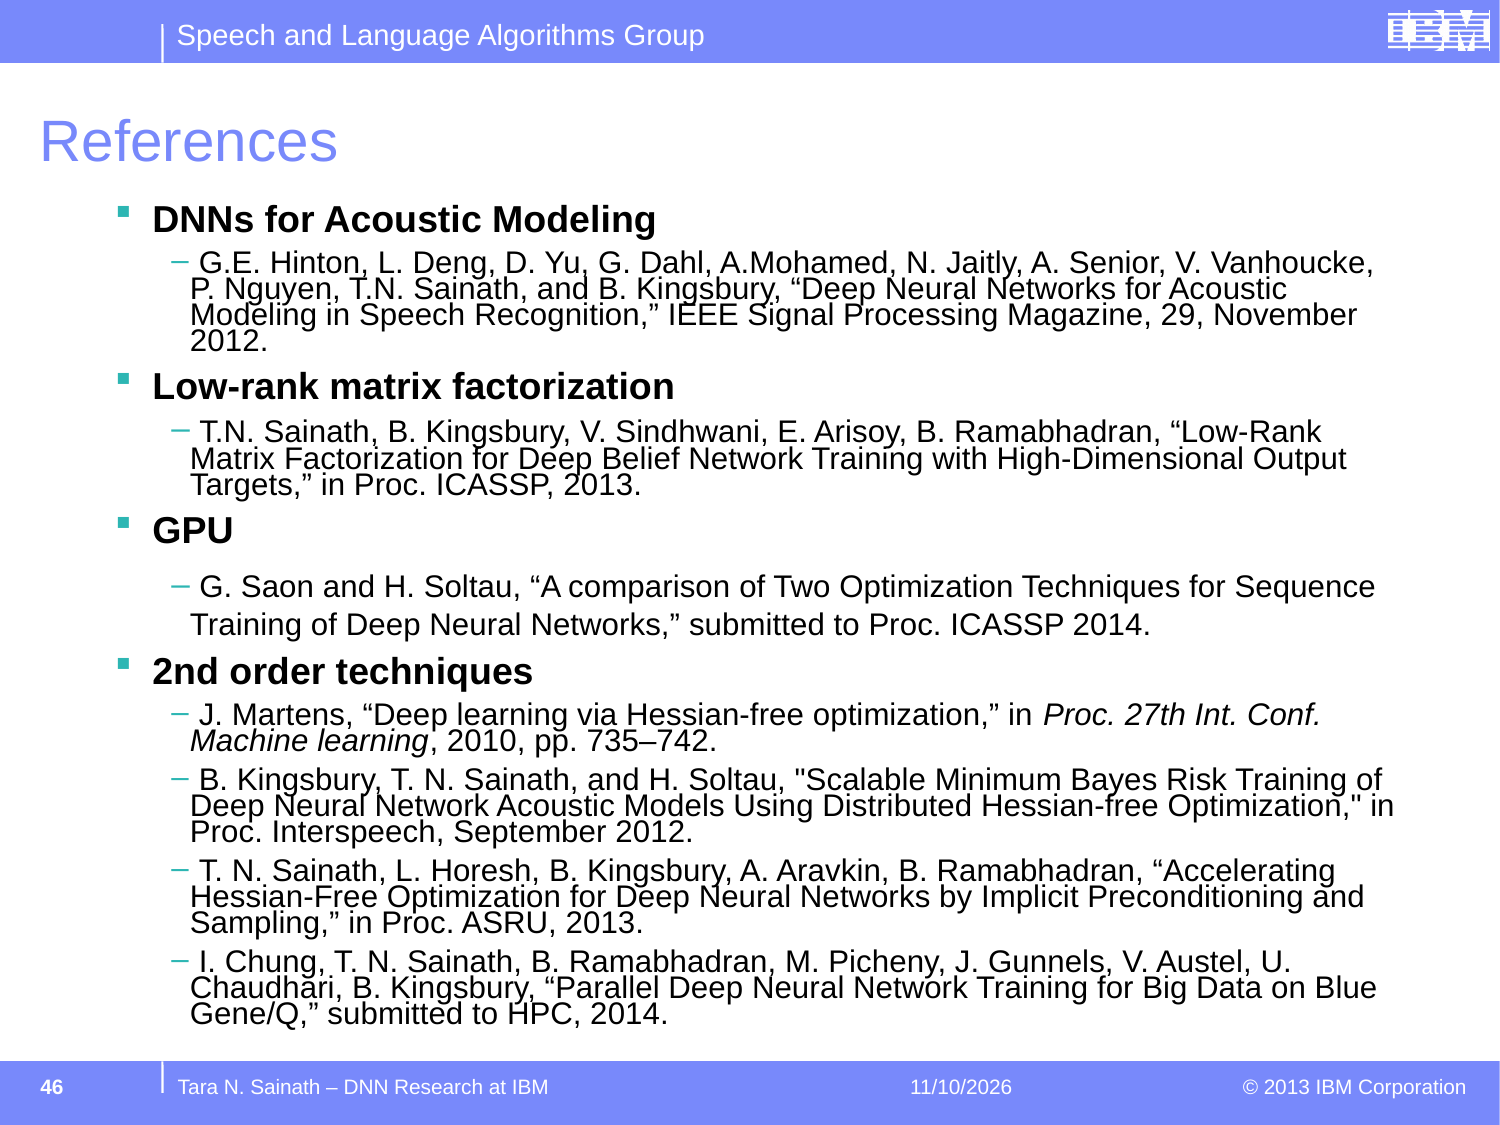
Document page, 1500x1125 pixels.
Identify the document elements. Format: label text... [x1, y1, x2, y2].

title References [24, 99, 1378, 182]
footer Tara N. Sainath – DNN Research at IBM [162, 1066, 850, 1107]
list DNNs for Acoustic Modeling G.E. Hinton, L. Deng, D. Yu, G. Dahl, A.Mohamed, N. Jaitly, A. Senior, V. Vanhoucke, P. Nguyen, T.N. Sainath, and B. Kingsbury, “Deep Neural Networks for Acoustic Modeling in Speech Recognition,” IEEE Signal Processing Magazine, 29, November 2012. Low-rank matrix factorization T.N. Sainath, B. Kingsbury, V. Sindhwani, E. Arisoy, B. Ramabhadran, “Low-Rank Matrix Factorization for Deep Belief Network Training with High-Dimensional Output Targets,” in Proc. ICASSP, 2013. GPU G. Saon and H. Soltau, “A comparison of Two Optimization Techniques for Sequence Training of Deep Neural Networks,” submitted to Proc. ICASSP 2014. 2nd order techniques J. Martens, “Deep learning via Hessian-free optimization,” in Proc. 27th Int. Conf. Machine learning, 2010, pp. 735–742. B. Kingsbury, T. N. Sainath, and H. Soltau, "Scalable Minimum Bayes Risk Training of Deep Neural Network Acoustic Models Using Distributed Hessian-free Optimization," in Proc. Interspeech, September 2012. T. N. Sainath, L. Horesh, B. Kingsbury, A. Aravkin, B. Ramabhadran, “Accelerating Hessian-Free Optimization for Deep Neural Networks by Implicit Preconditioning and Sampling,” in Proc. ASRU, 2013. I. Chung, T. N. Sainath, B. Ramabhadran, M. Picheny, J. Gunnels, V. Austel, U. Chaudhari, B. Kingsbury, “Parallel Deep Neural Network Training for Big Data on Blue Gene/Q,” submitted to HPC, 2014. [99, 200, 1414, 971]
slide_number 46 [25, 1066, 191, 1119]
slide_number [895, 1066, 1215, 1107]
